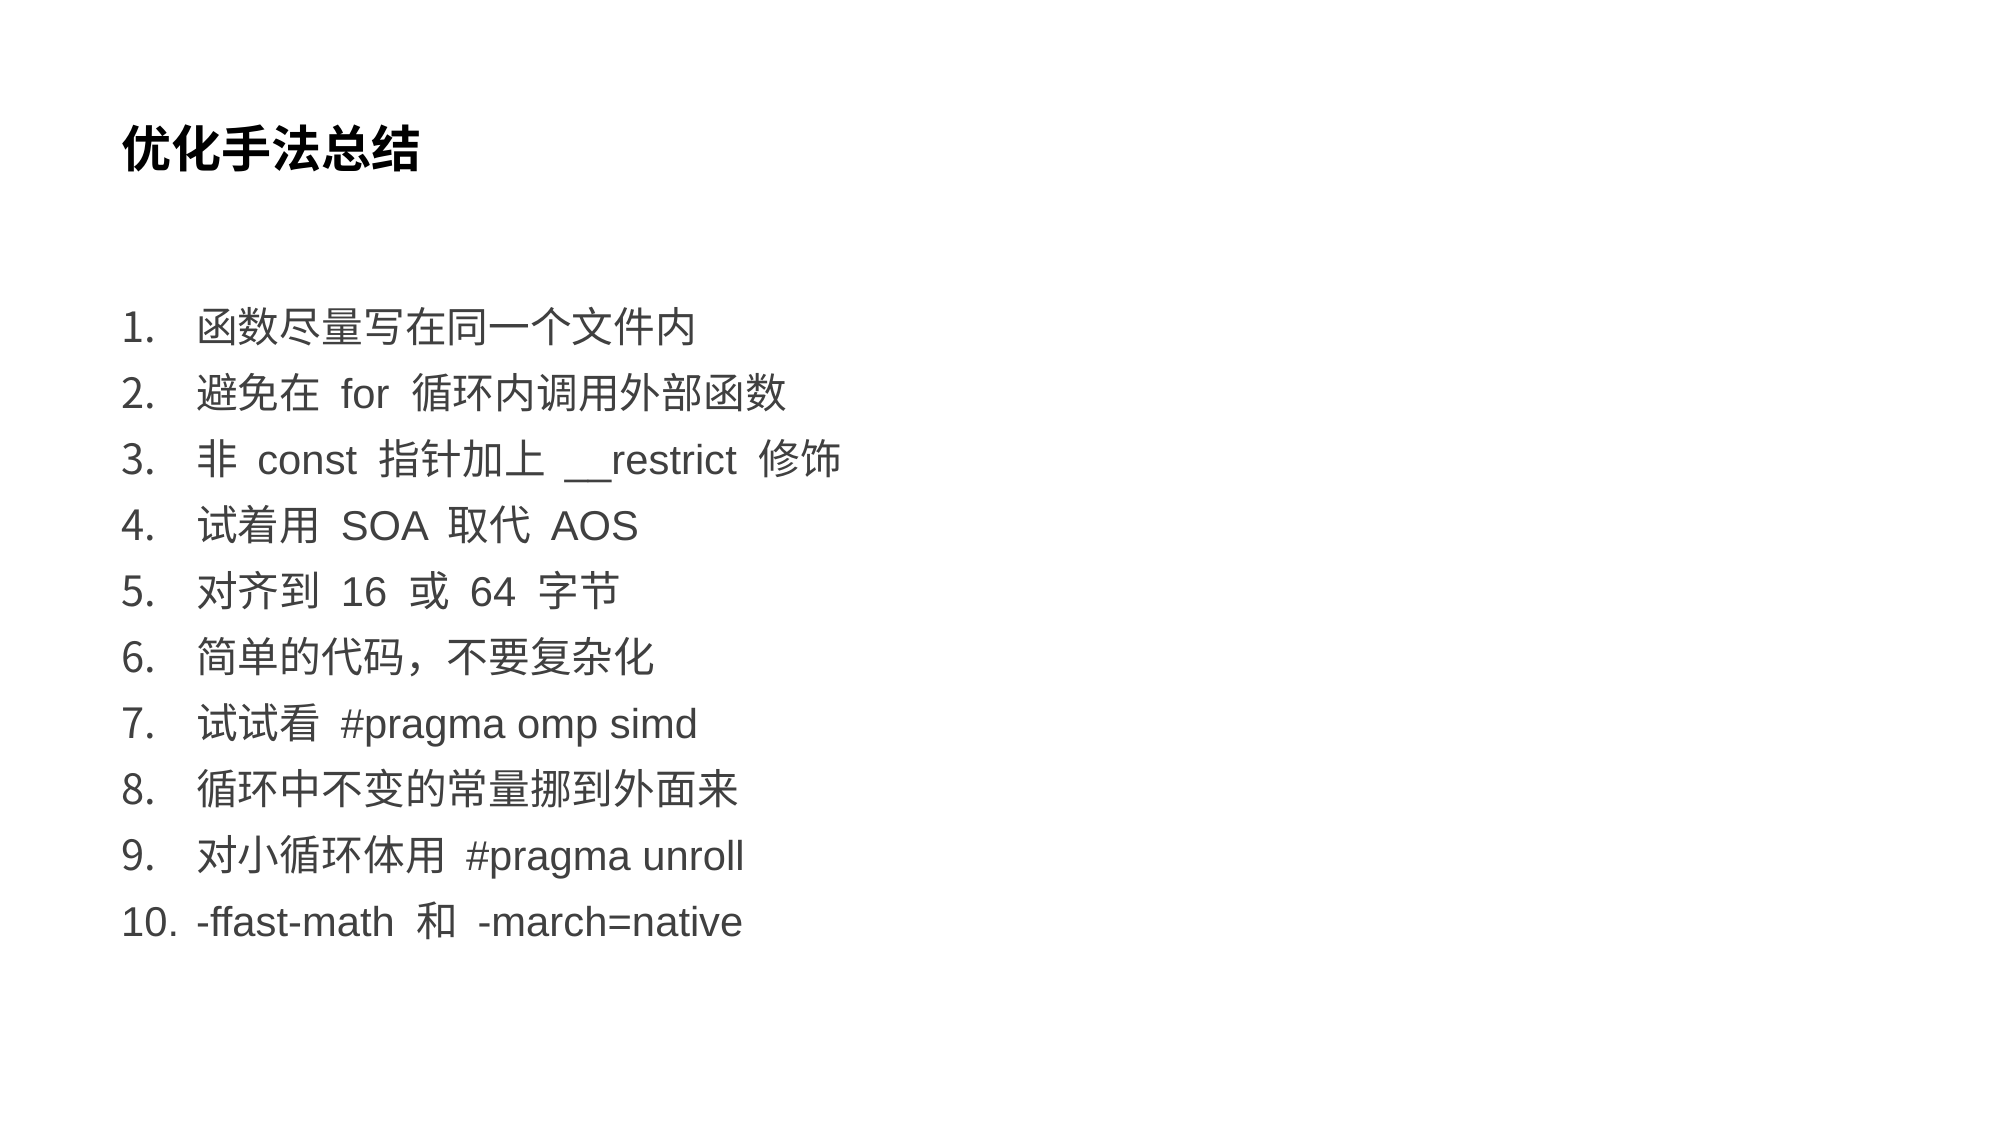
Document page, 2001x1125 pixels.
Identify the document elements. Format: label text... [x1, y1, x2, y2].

list 函数尽量写在同一个文件内 避免在 for 循环内调用外部函数 非 const 指针加上 __restrict 修饰 试着用 SOA 取代 AOS 对齐到 16 或 64 字节 简单的代码，不要复杂化 试试看 #pragma omp simd 循环中不变的常量挪到外面来 对小循环体用 #pragma unroll -ffast-math 和 -march=native [106, 299, 1832, 1014]
title 优化手法总结 [106, 42, 1832, 260]
